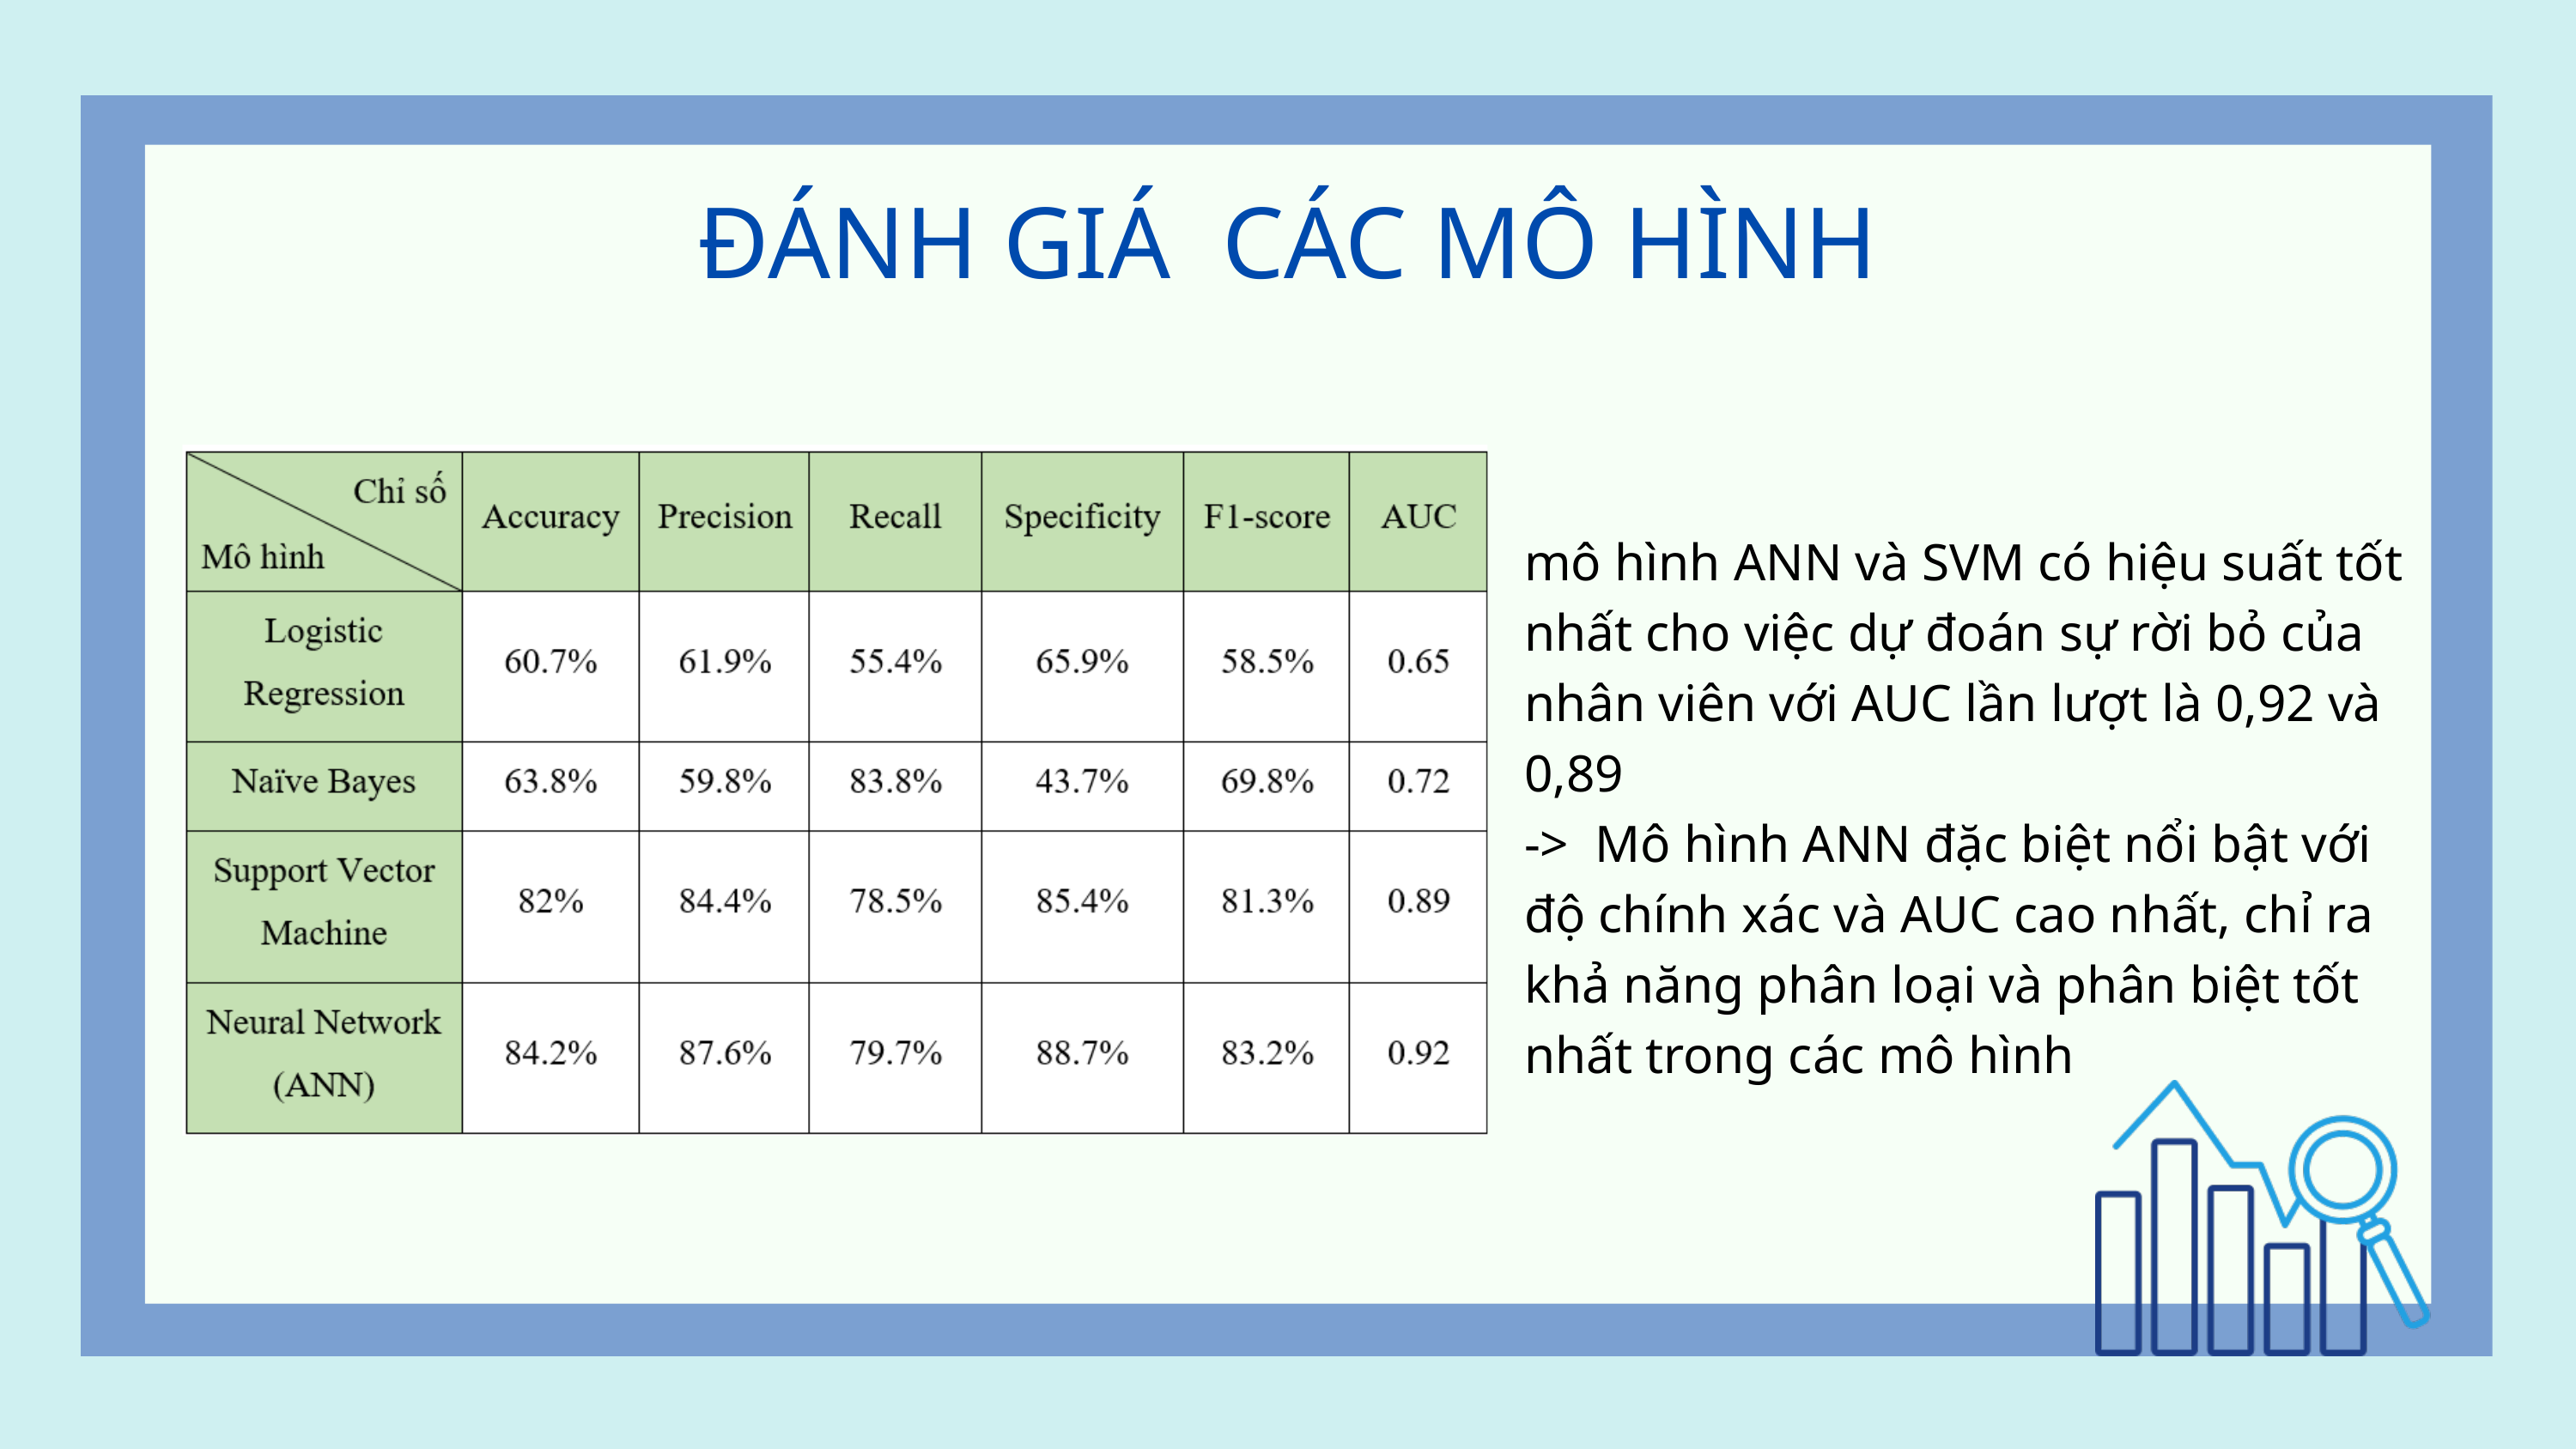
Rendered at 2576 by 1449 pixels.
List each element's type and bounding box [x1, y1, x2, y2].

text_box [144, 144, 2432, 1304]
text_box [80, 94, 2493, 1357]
